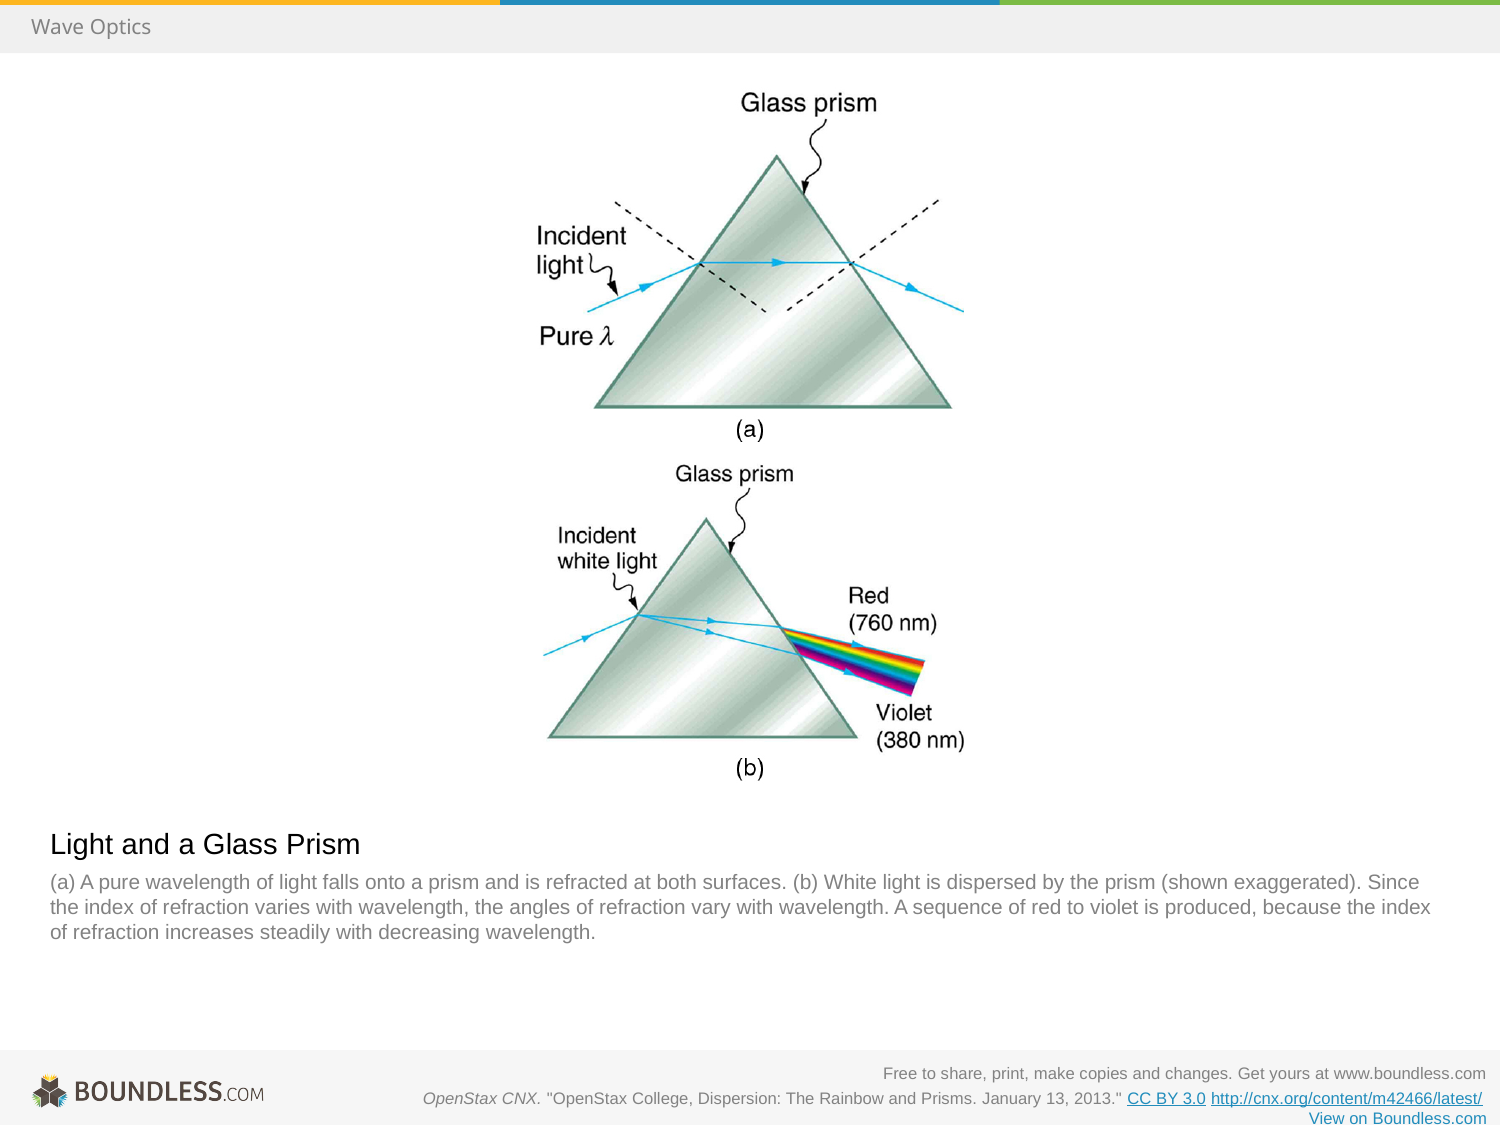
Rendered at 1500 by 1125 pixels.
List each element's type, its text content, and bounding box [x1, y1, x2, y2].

text_box [0, 1050, 1500, 1125]
picture [30, 1072, 265, 1109]
text_box Wave Optics [31, 13, 1475, 38]
picture [536, 87, 964, 801]
text_box Free to share, print, make copies and changes. Get yours at www.boundless.com [649, 1062, 1488, 1087]
list Light and a Glass Prism (a) A pure wavelength of light falls onto a prism and is refracted at both surfaces. (b) White light is dispersed by the prism (shown exaggerated). Since the index of refraction varies with wavelength, the angles of refraction vary with wavelength. A sequence of red to violet is produced, because the index of refraction increases steadily with decreasing wavelength. [50, 825, 1450, 1038]
text_box [0, 2, 1500, 54]
text_box OpenStax CNX. "OpenStax College, Dispersion: The Rainbow and Prisms. January 13, 2013." CC BY 3.0 http://cnx.org/content/m42466/latest/ View on Boundless.com [274, 1087, 1488, 1125]
